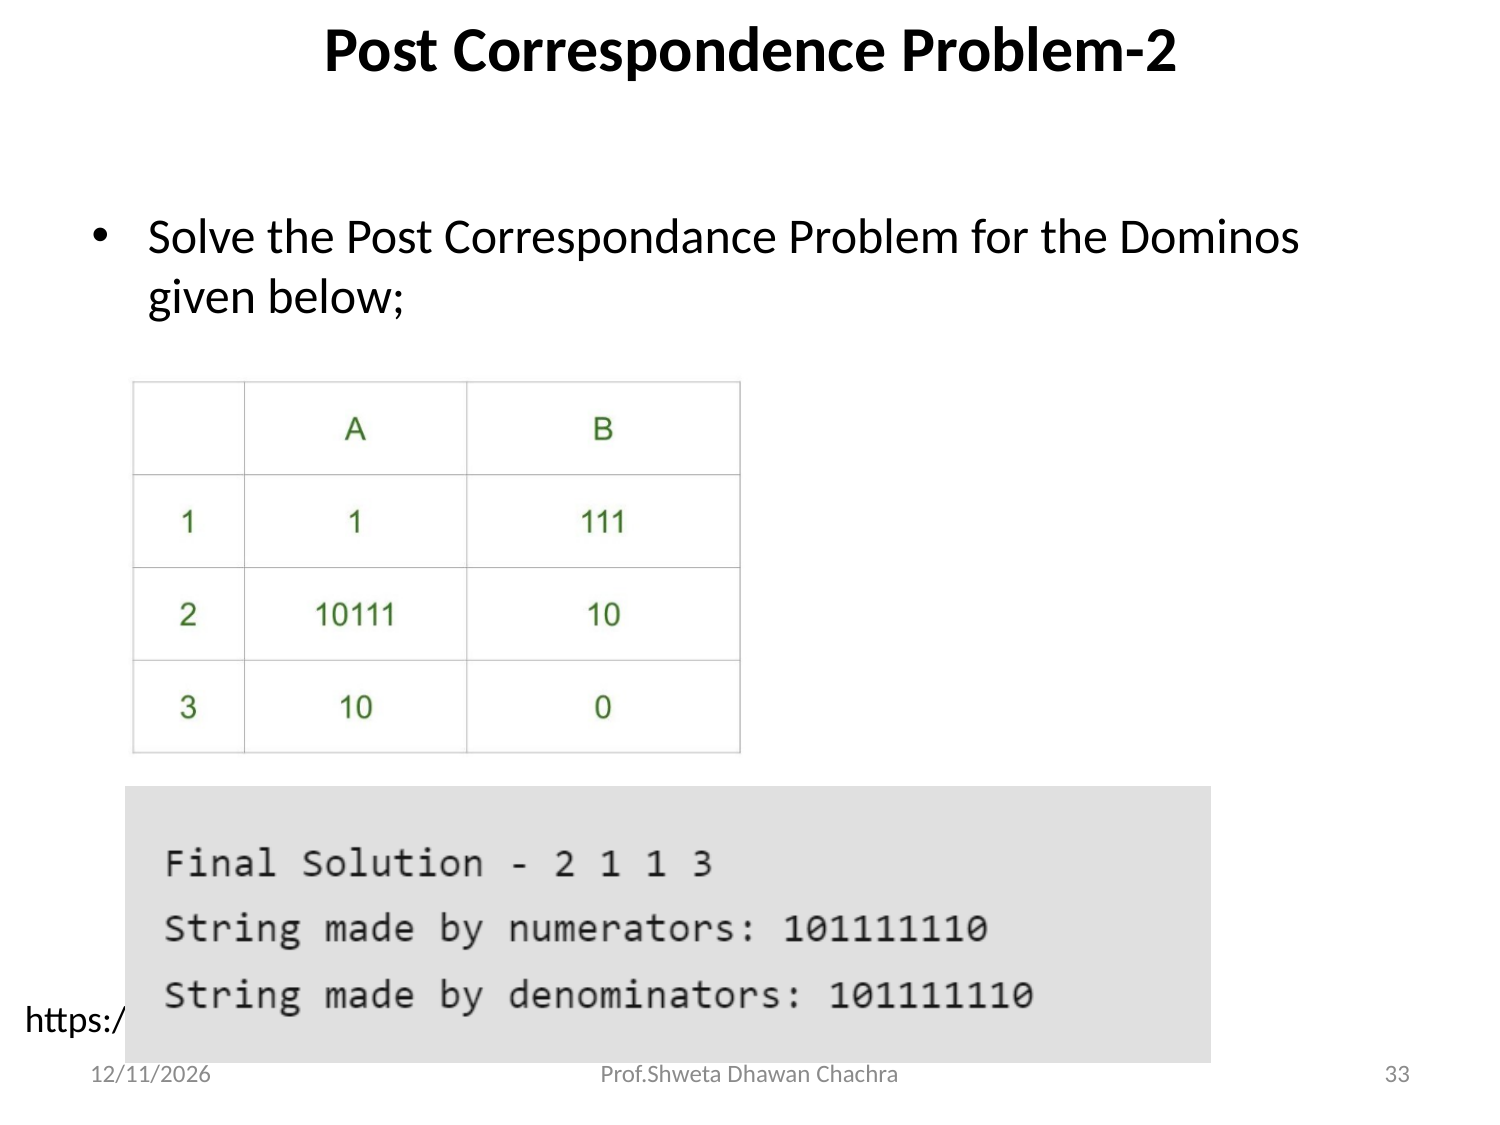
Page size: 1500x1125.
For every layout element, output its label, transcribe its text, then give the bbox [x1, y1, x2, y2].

footer Prof.Shweta Dhawan Chachra [512, 1071, 988, 1103]
picture [123, 373, 751, 759]
picture [125, 786, 1211, 1064]
list Solve the Post Correspondance Problem for the Dominos given below; [76, 196, 1427, 939]
slide_number 33 [1074, 1042, 1425, 1103]
title Post Correspondence Problem-2 [76, 0, 1427, 93]
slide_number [75, 1048, 425, 1103]
text_box https://www.geeksforgeeks.org/post-correspondence-problem/ [10, 987, 120, 1048]
